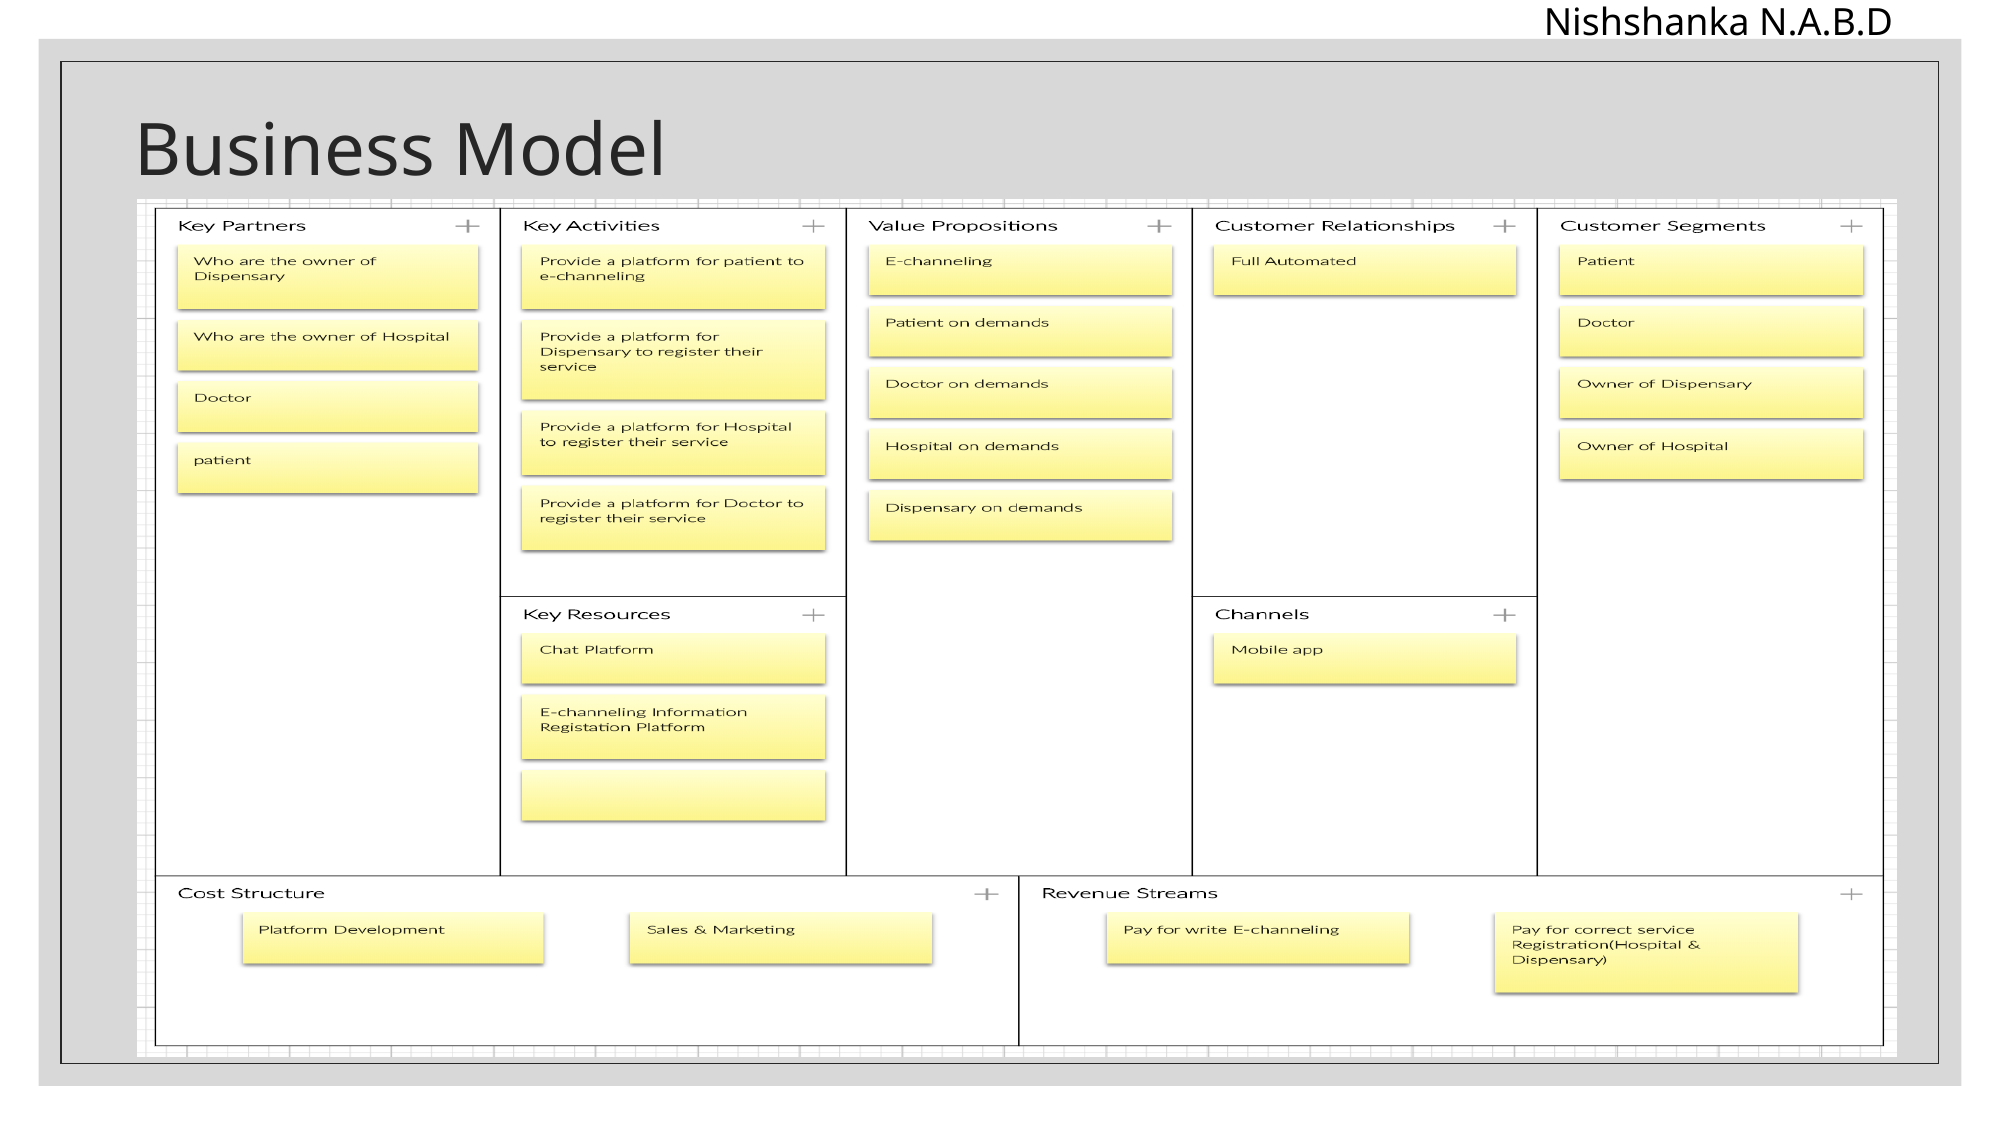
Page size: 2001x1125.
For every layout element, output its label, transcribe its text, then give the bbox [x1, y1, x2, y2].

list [137, 199, 1897, 1057]
title Business Model [119, 105, 1863, 200]
text_box Nishshanka N.A.B.D [1529, 0, 1944, 87]
